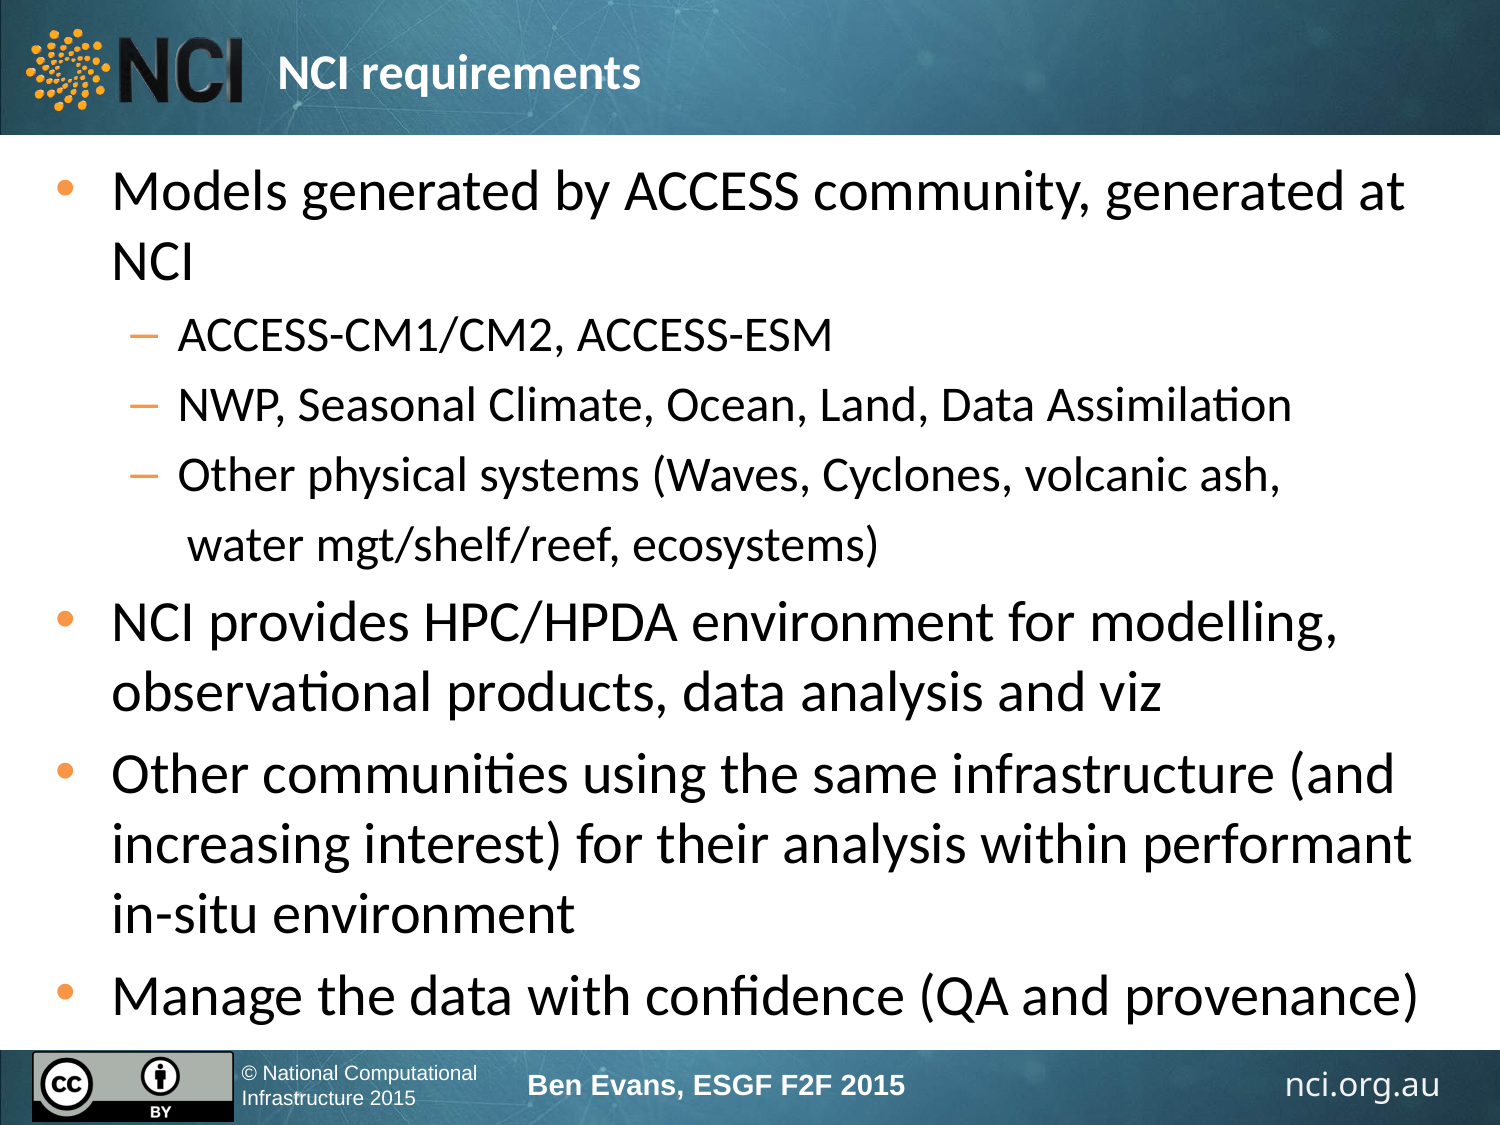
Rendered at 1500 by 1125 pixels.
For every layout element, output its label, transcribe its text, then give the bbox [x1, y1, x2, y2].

picture [0, 0, 1500, 140]
list Models generated by ACCESS community, generated at NCI ACCESS-CM1/CM2, ACCESS-ESM NWP, Seasonal Climate, Ocean, Land, Data Assimilation Other physical systems (Waves, Cyclones, volcanic ash, water mgt/shelf/reef, ecosystems) NCI provides HPC/HPDA environment for modelling, observational products, data analysis and viz Other communities using the same infrastructure (and increasing interest) for their analysis within performant in-situ environment Manage the data with confidence (QA and provenance) [40, 144, 1475, 912]
title NCI requirements [262, 36, 1475, 104]
footer Ben Evans, ESGF F2F 2015 [512, 1058, 1173, 1125]
picture [0, 1050, 1500, 1125]
